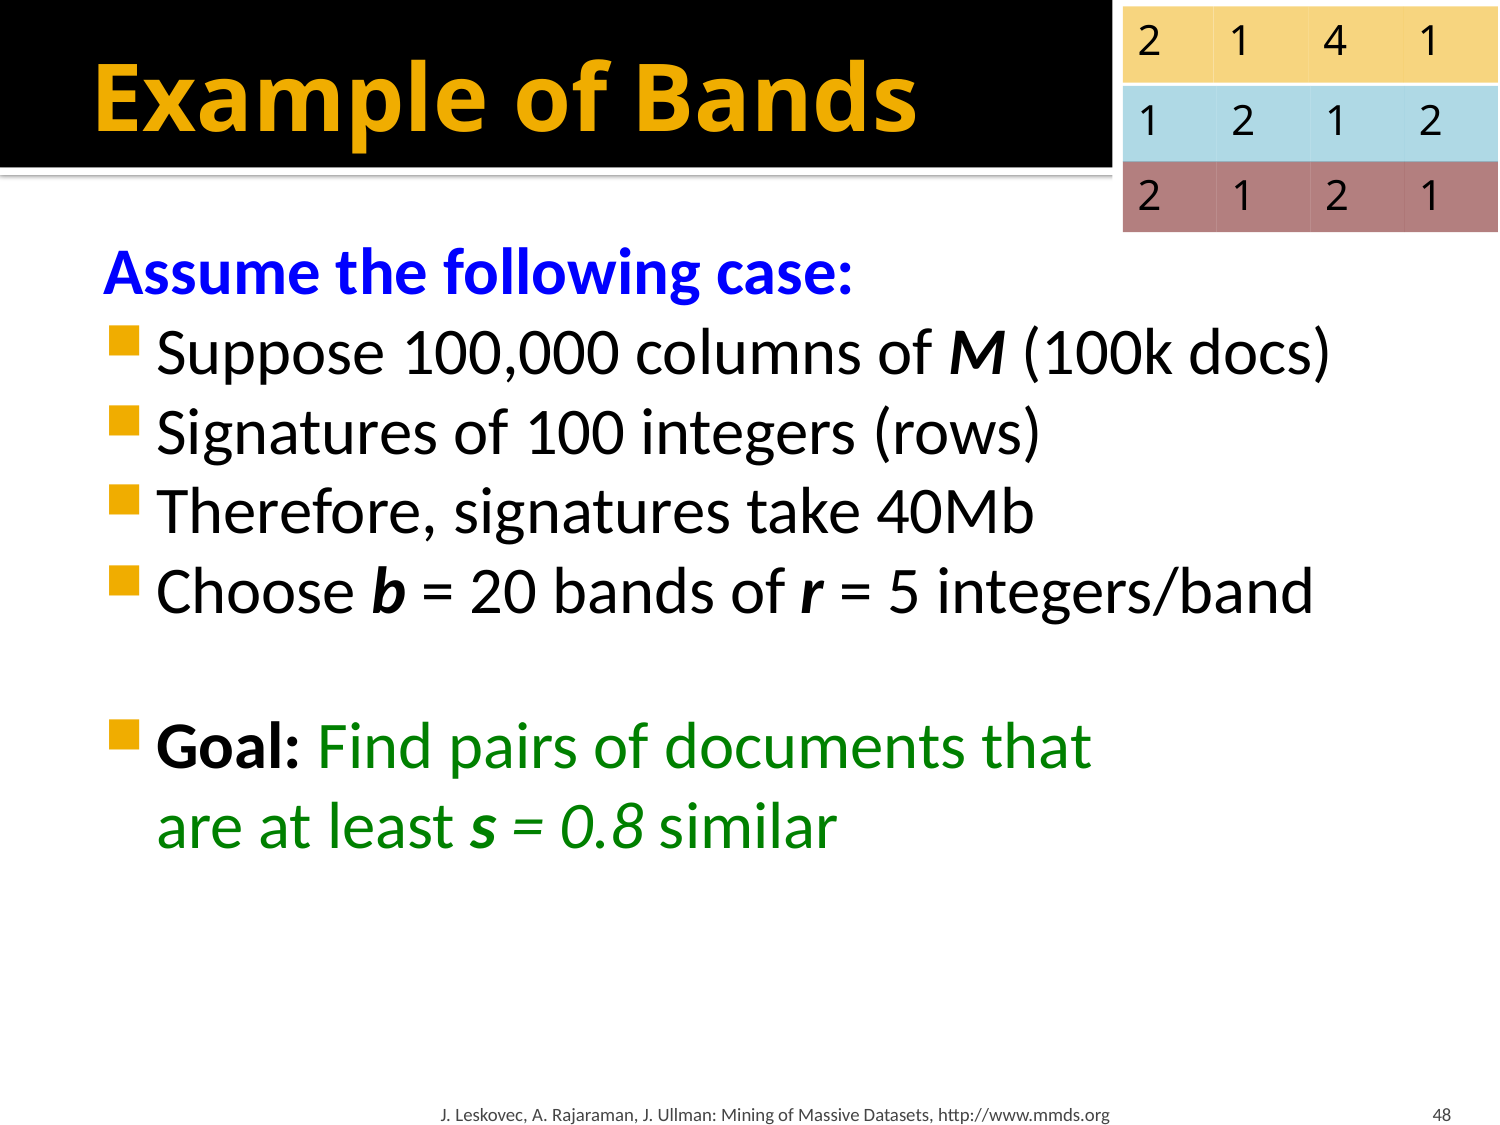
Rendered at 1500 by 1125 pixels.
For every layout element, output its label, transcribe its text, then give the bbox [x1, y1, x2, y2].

text_box [1108, 0, 1500, 241]
footer J. Leskovec, A. Rajaraman, J. Ullman: Mining of Massive Datasets, http://www.mmds.org [433, 1080, 1337, 1125]
list Assume the following case: Suppose 100,000 columns of M (100k docs) Signatures of 100 integers (rows) Therefore, signatures take 40Mb Choose b = 20 bands of r = 5 integers/band Goal: Find pairs of documents that are at least s = 0.8 similar [75, 212, 1425, 1075]
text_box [1119, 6, 1498, 233]
title Example of Bands [75, 12, 1108, 175]
slide_number 48 [1345, 1080, 1467, 1125]
